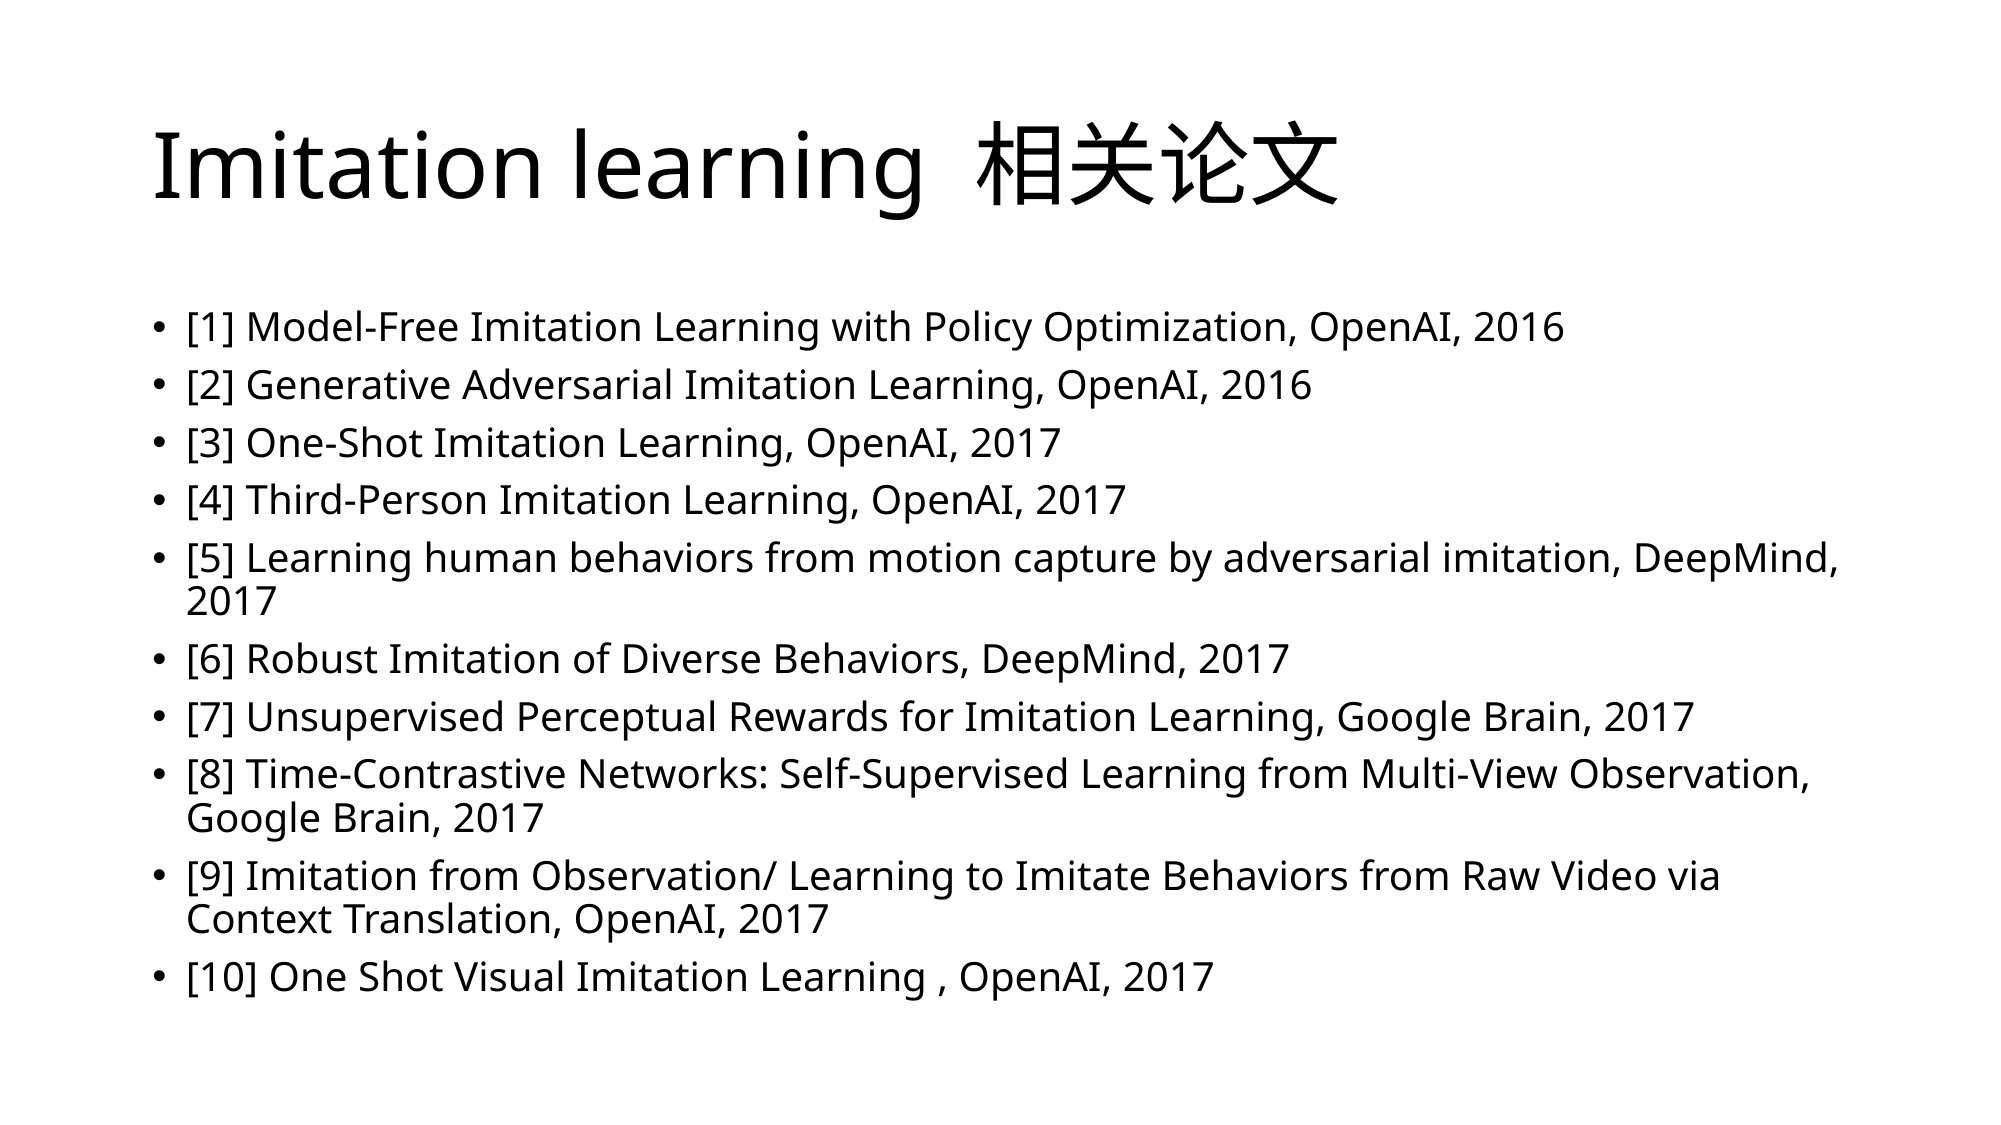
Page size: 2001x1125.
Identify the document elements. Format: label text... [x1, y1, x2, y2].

list [1] Model-Free Imitation Learning with Policy Optimization, OpenAI, 2016 [2] Generative Adversarial Imitation Learning, OpenAI, 2016 [3] One-Shot Imitation Learning, OpenAI, 2017 [4] Third-Person Imitation Learning, OpenAI, 2017 [5] Learning human behaviors from motion capture by adversarial imitation, DeepMind, 2017 [6] Robust Imitation of Diverse Behaviors, DeepMind, 2017 [7] Unsupervised Perceptual Rewards for Imitation Learning, Google Brain, 2017 [8] Time-Contrastive Networks: Self-Supervised Learning from Multi-View Observation, Google Brain, 2017 [9] Imitation from Observation/ Learning to Imitate Behaviors from Raw Video via Context Translation, OpenAI, 2017 [10] One Shot Visual Imitation Learning , OpenAI, 2017 [137, 299, 1863, 1014]
title Imitation learning 相关论文 [137, 59, 1863, 278]
